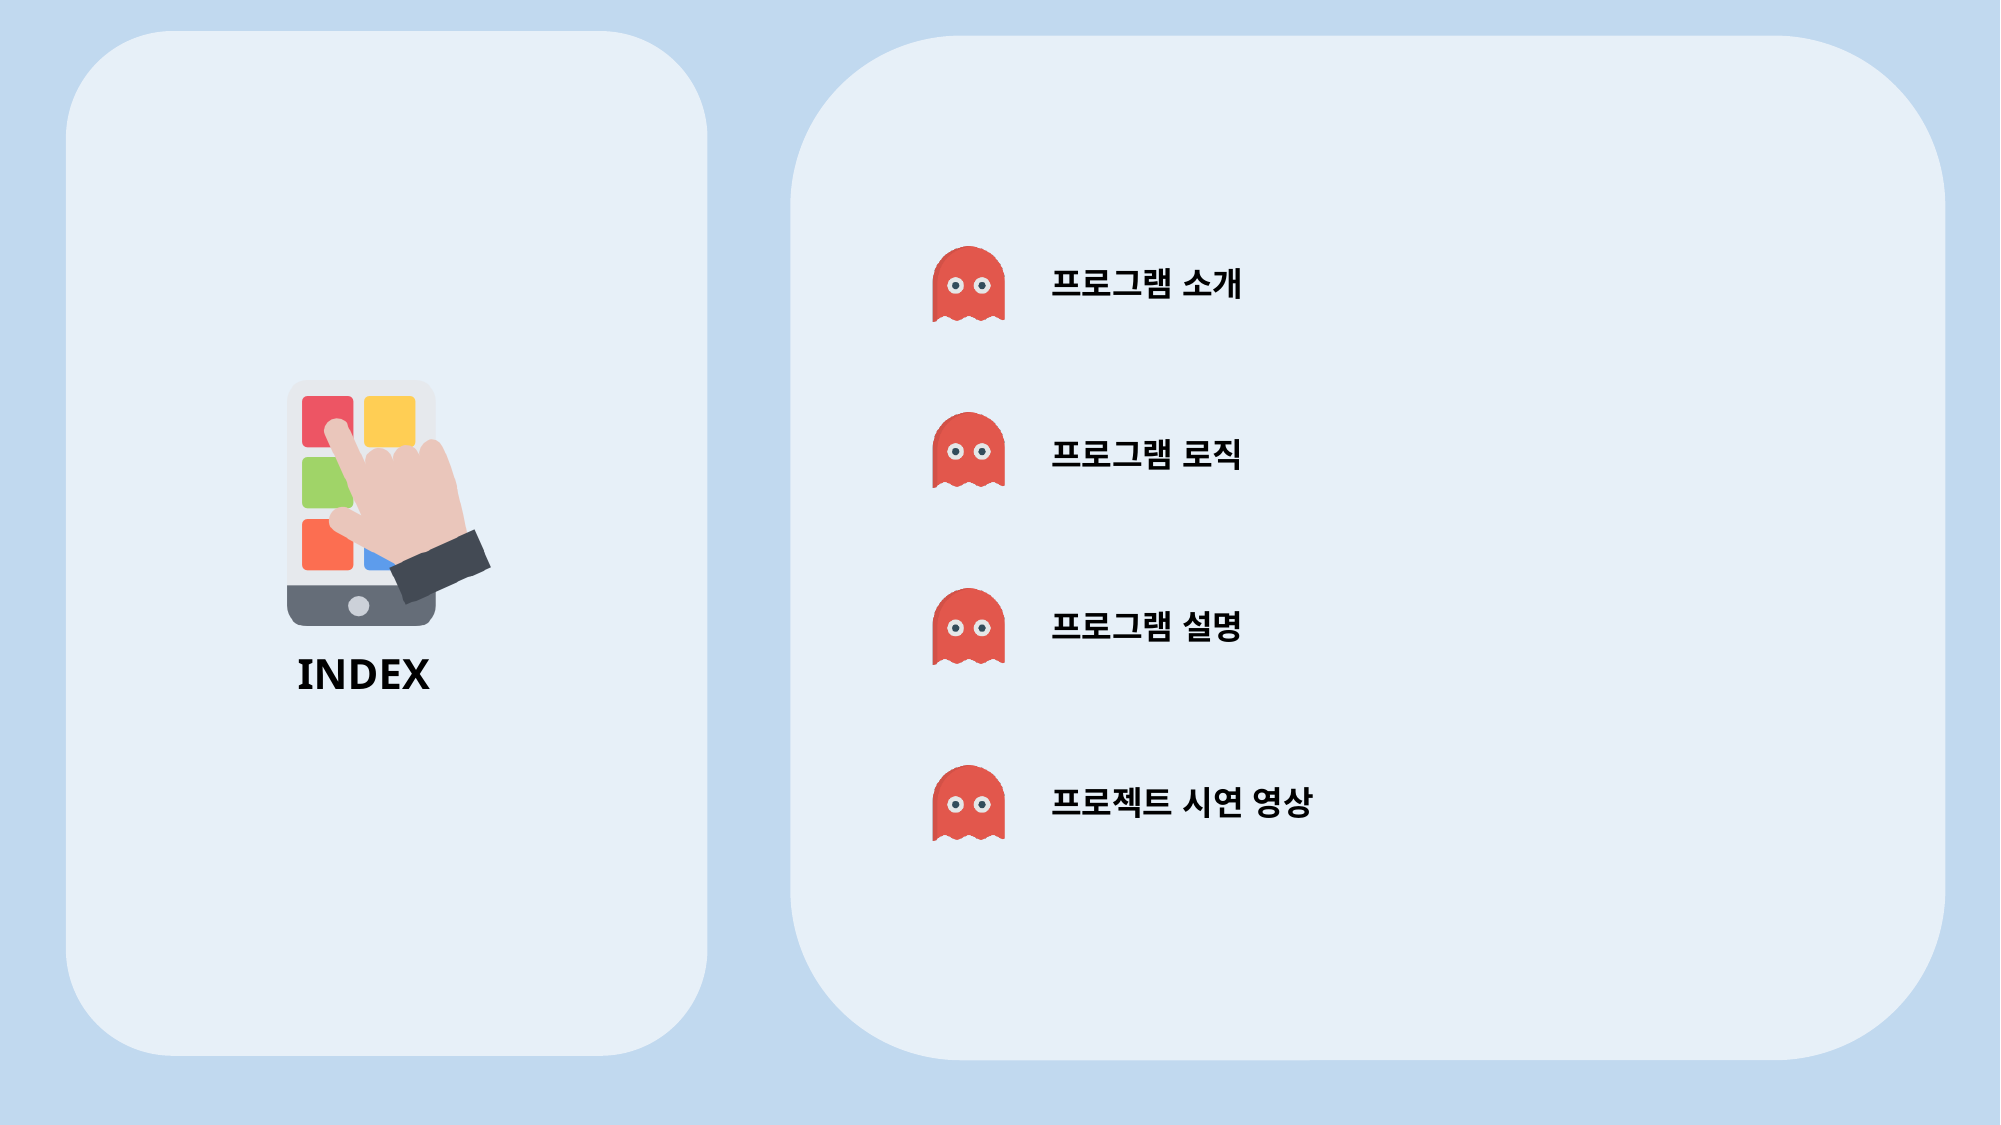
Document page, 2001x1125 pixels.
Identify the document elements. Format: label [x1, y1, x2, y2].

text_box [930, 588, 1806, 665]
text_box [930, 246, 1720, 322]
text_box [789, 34, 1947, 1062]
text_box [930, 412, 1720, 488]
text_box [930, 764, 1720, 841]
text_box [265, 380, 512, 707]
text_box [64, 29, 709, 1057]
